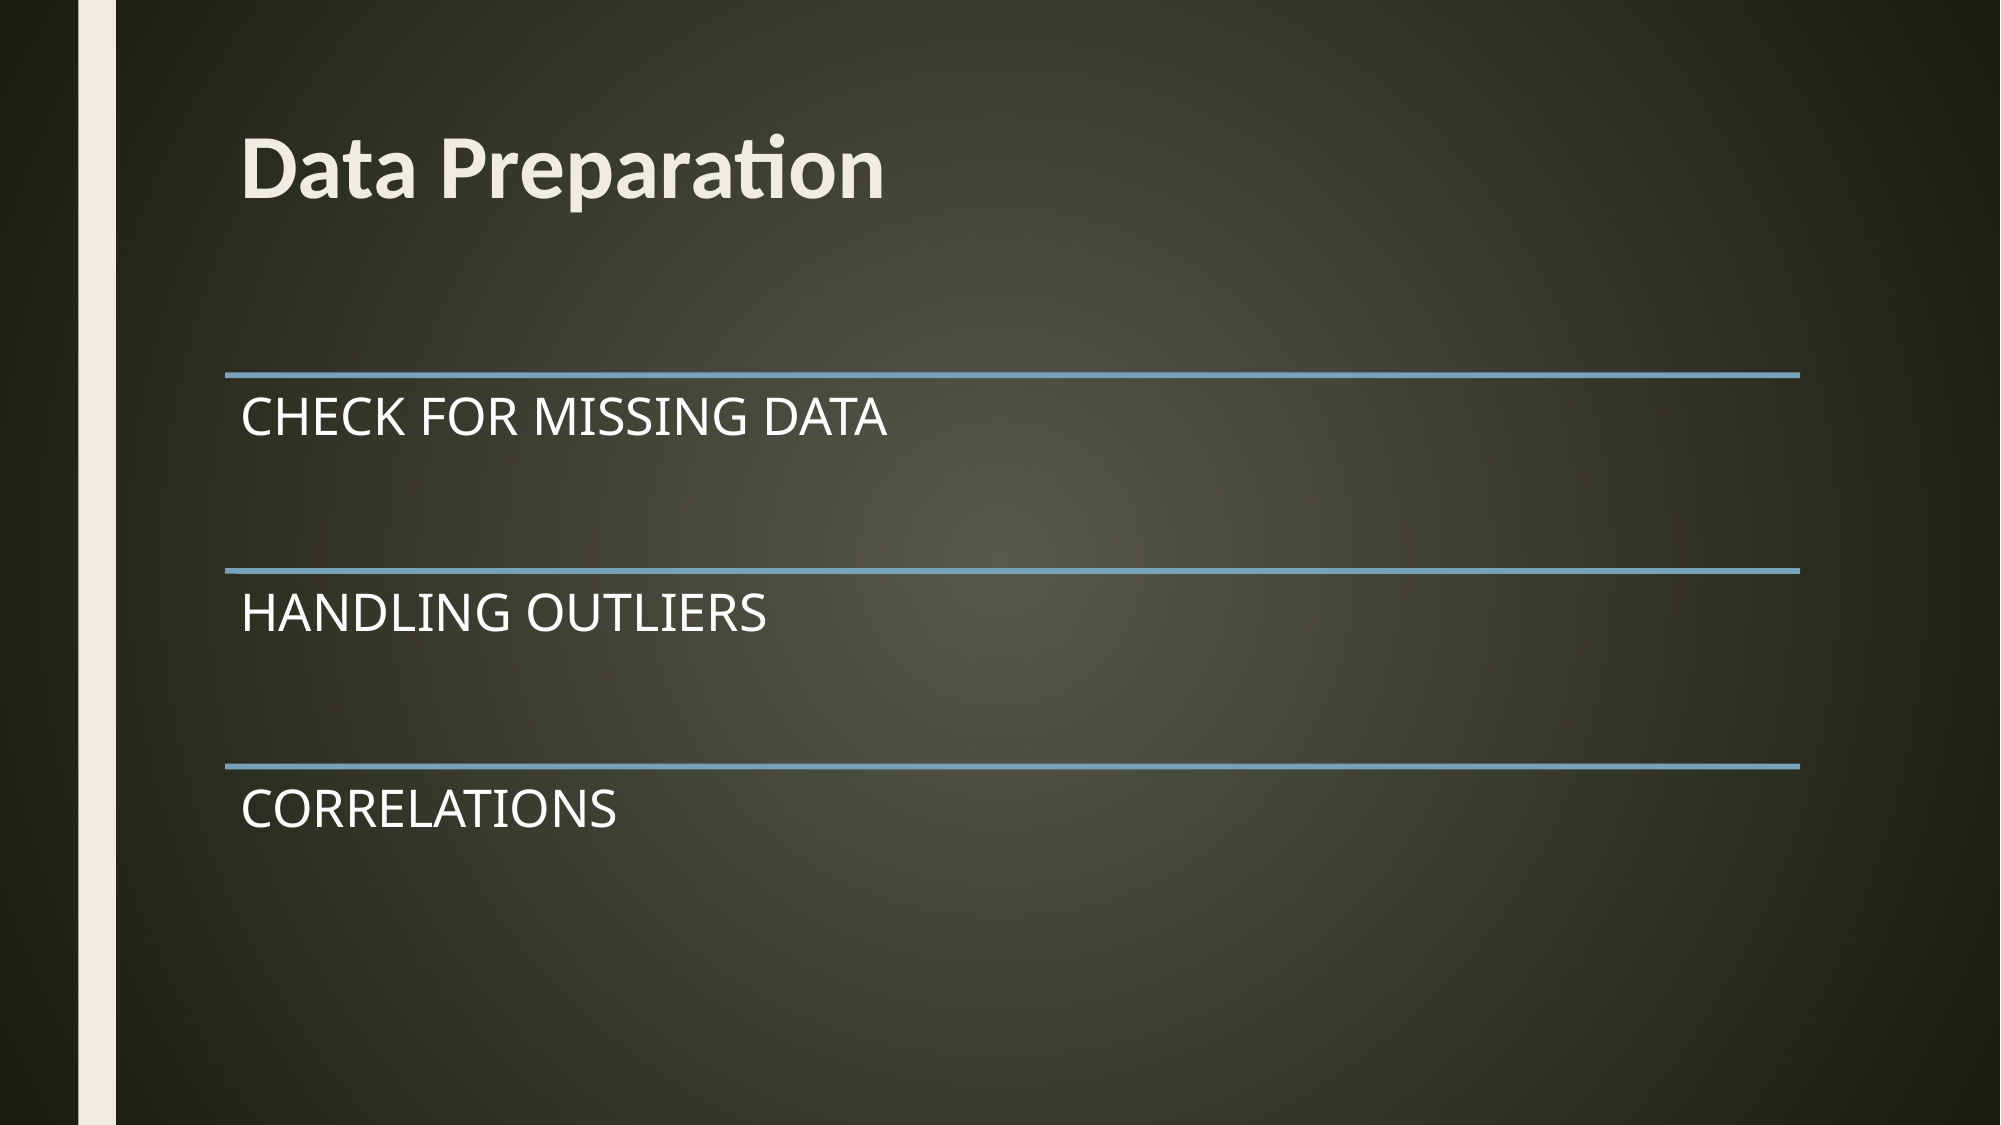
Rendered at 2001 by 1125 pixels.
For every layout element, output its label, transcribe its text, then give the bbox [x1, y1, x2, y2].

text_box [0, 0, 76, 1125]
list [224, 374, 1800, 963]
text_box [76, 0, 119, 1125]
text_box [119, 0, 2000, 1125]
title Data Preparation [225, 112, 1800, 357]
